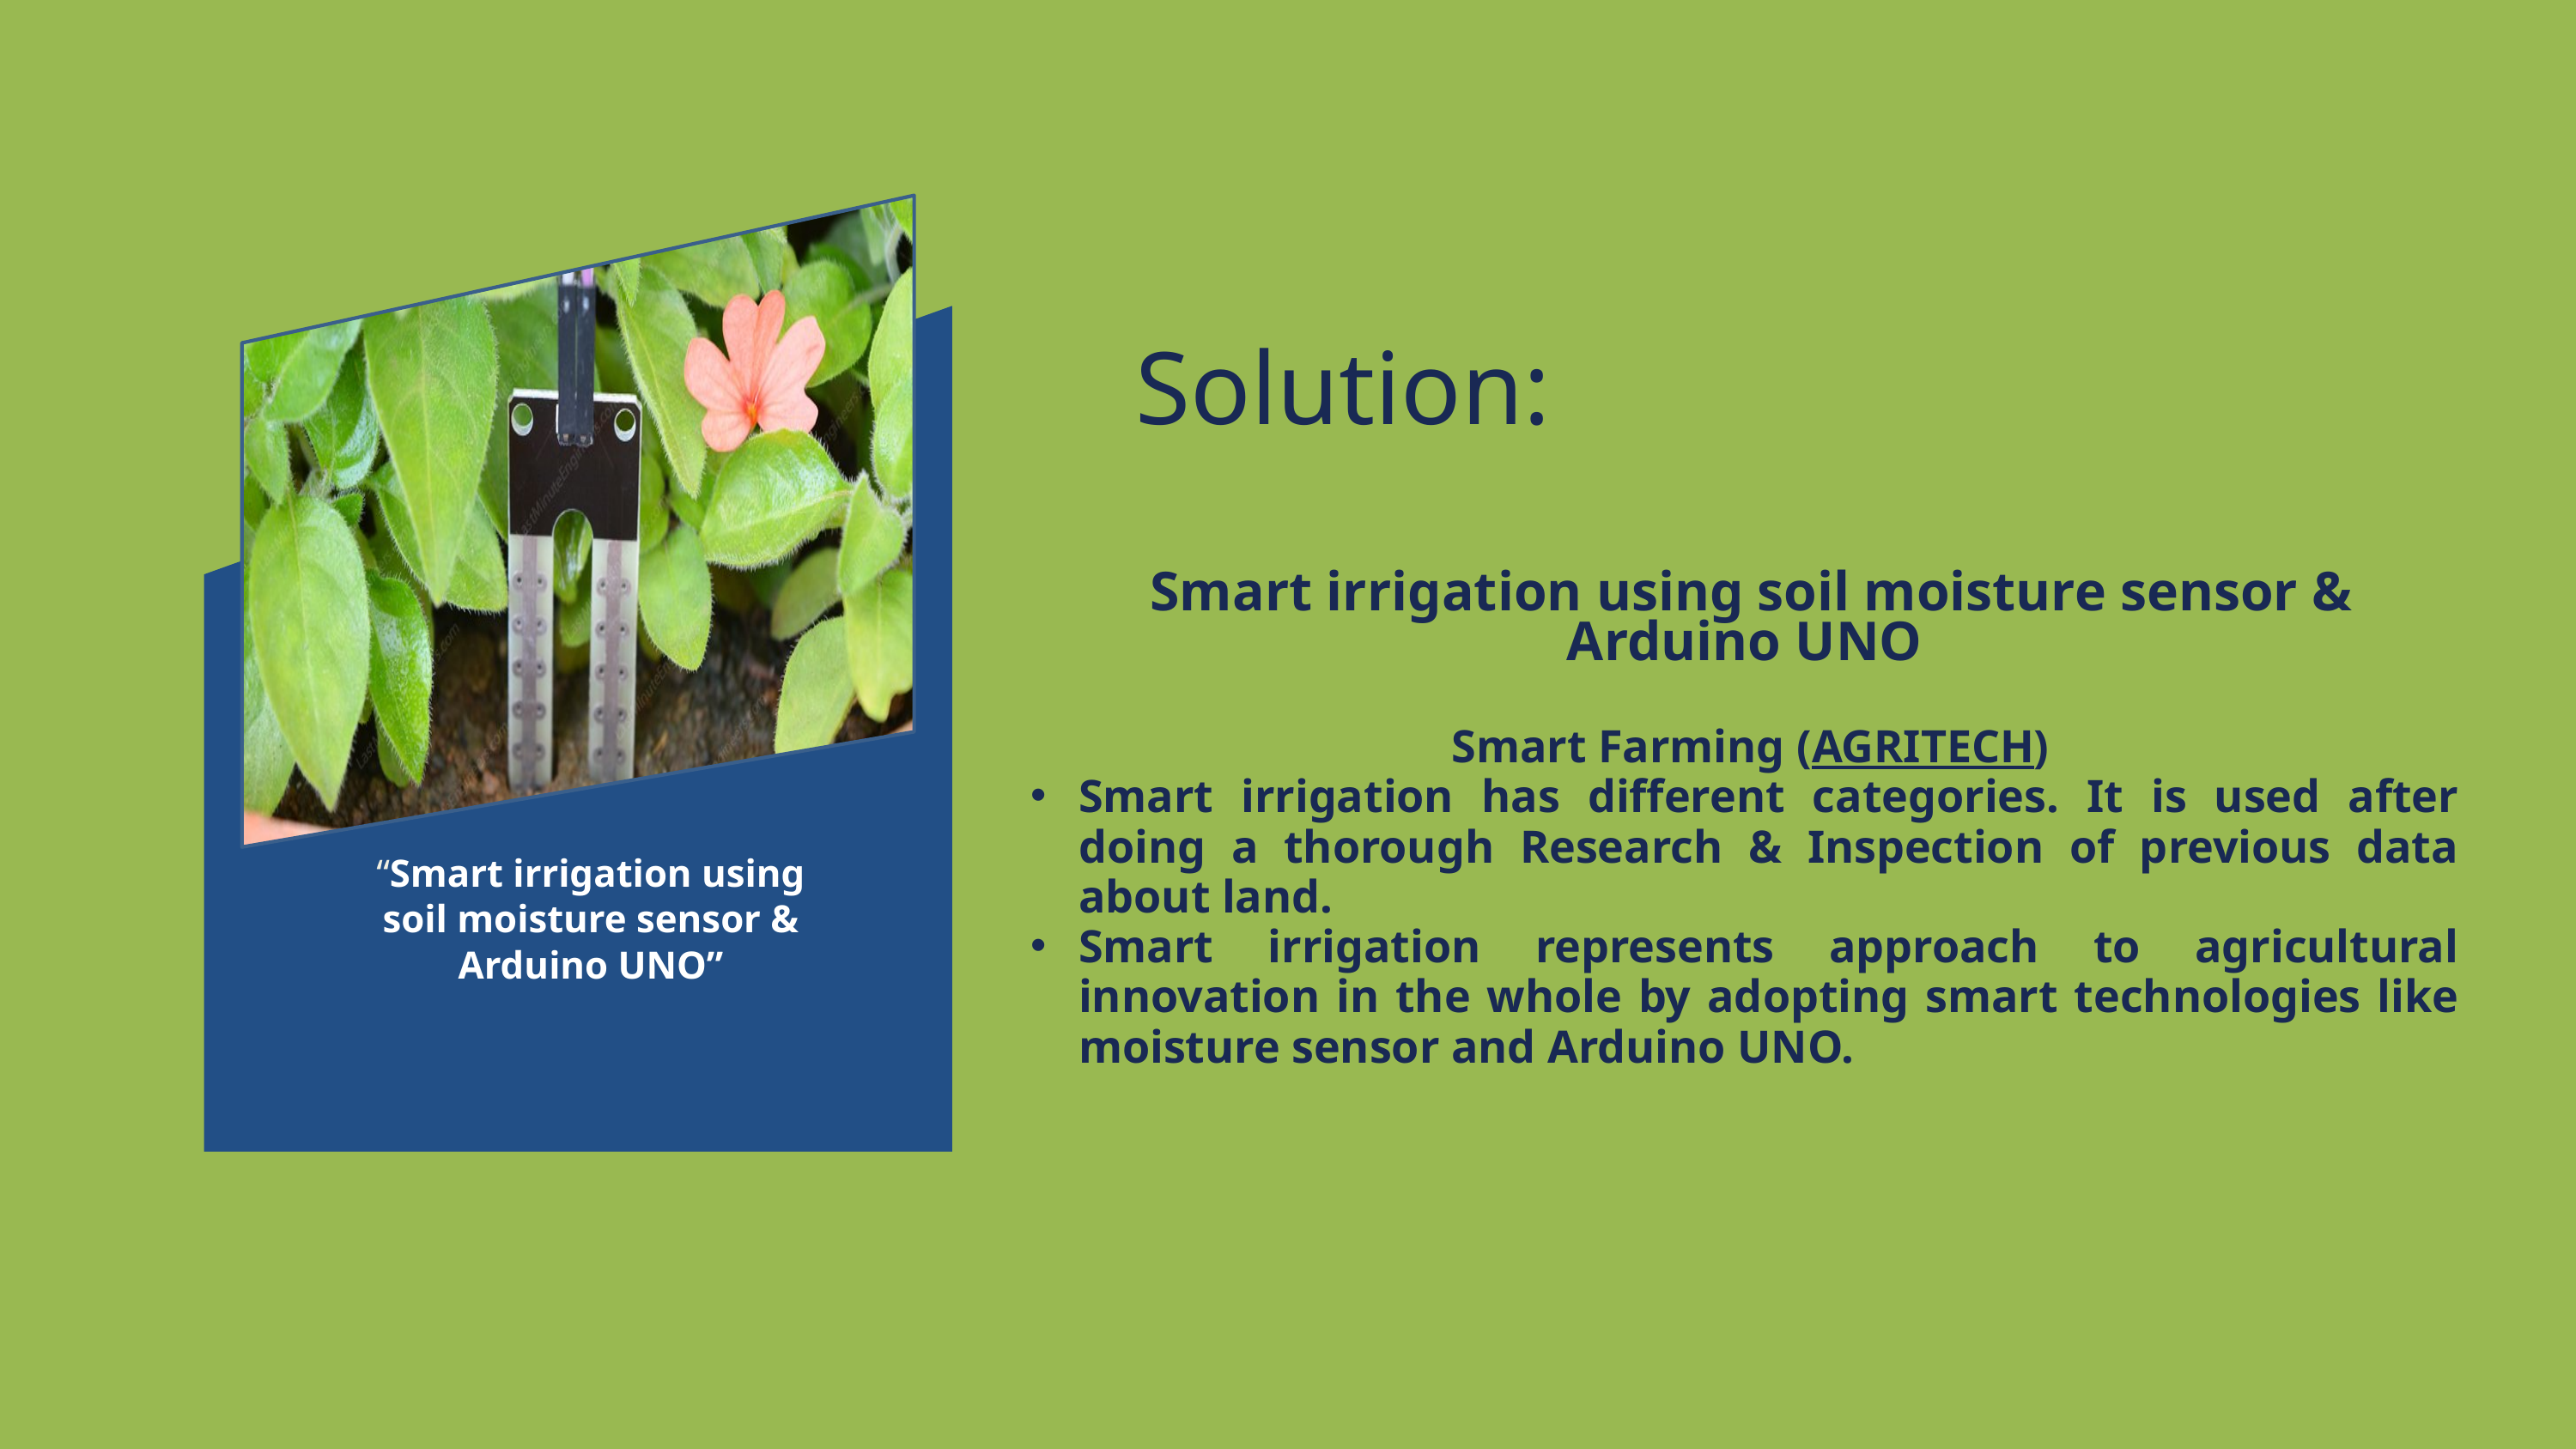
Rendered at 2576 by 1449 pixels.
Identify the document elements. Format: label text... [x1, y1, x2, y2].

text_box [204, 306, 953, 1152]
text_box Smart irrigation using soil moisture sensor & Arduino UNO Smart Farming (AGRITECH) Smart irrigation has different categories. It is used after doing a thorough Research & Inspection of previous data about land. Smart irrigation represents approach to agricultural innovation in the whole by adopting smart technologies like moisture sensor and Arduino UNO. [1030, 571, 2459, 1173]
text_box [411, 193, 916, 304]
text_box Solution: [1136, 339, 2128, 445]
